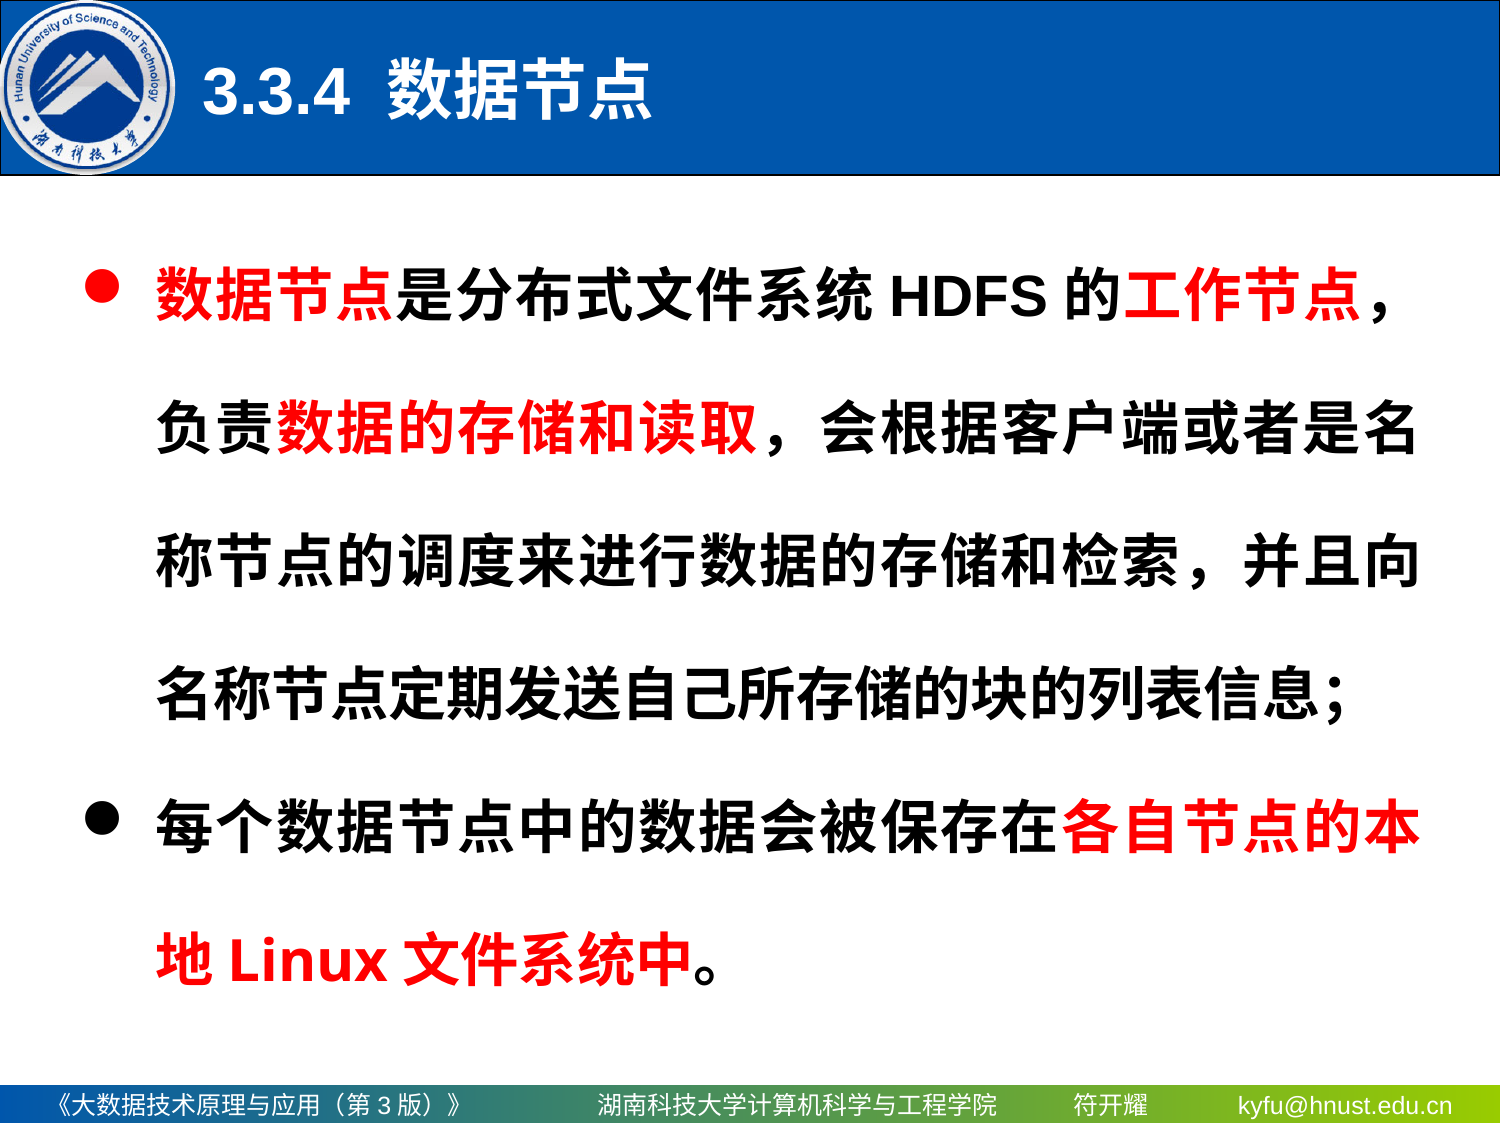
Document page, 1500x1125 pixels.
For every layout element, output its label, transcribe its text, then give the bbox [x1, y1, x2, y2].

text_box 数据节点是分布式文件系统HDFS的工作节点，负责数据的存储和读取，会根据客户端或者是名称节点的调度来进行数据的存储和检索，并且向名称节点定期发送自己所存储的块的列表信息； 每个数据节点中的数据会被保存在各自节点的本地Linux文件系统中。 [65, 188, 1437, 1001]
title 3.3.4 数据节点 [187, 12, 1500, 163]
picture [0, 0, 176, 175]
